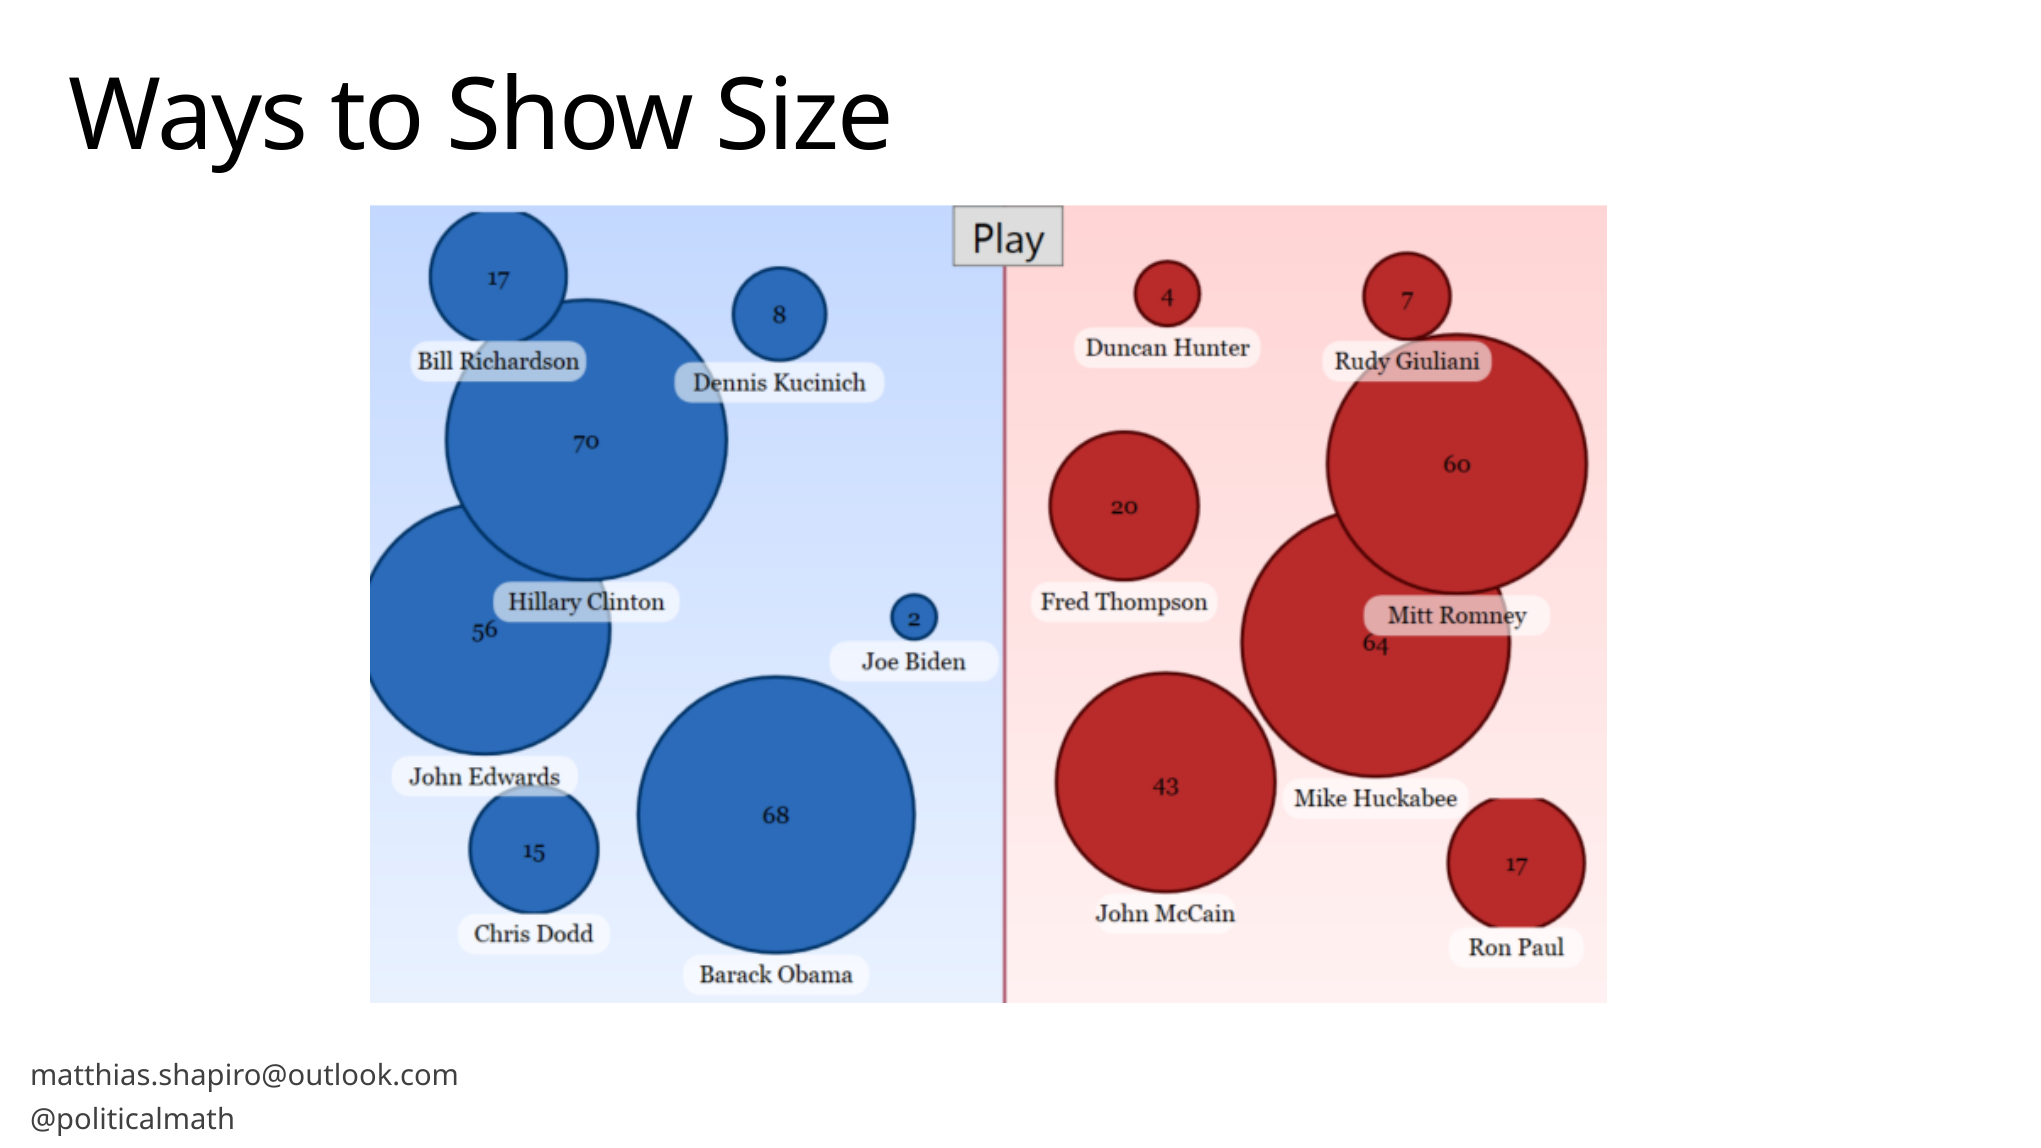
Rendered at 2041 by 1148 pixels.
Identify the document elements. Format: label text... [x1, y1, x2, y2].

title Ways to Show Size [45, 48, 1996, 199]
picture [369, 203, 1608, 1003]
